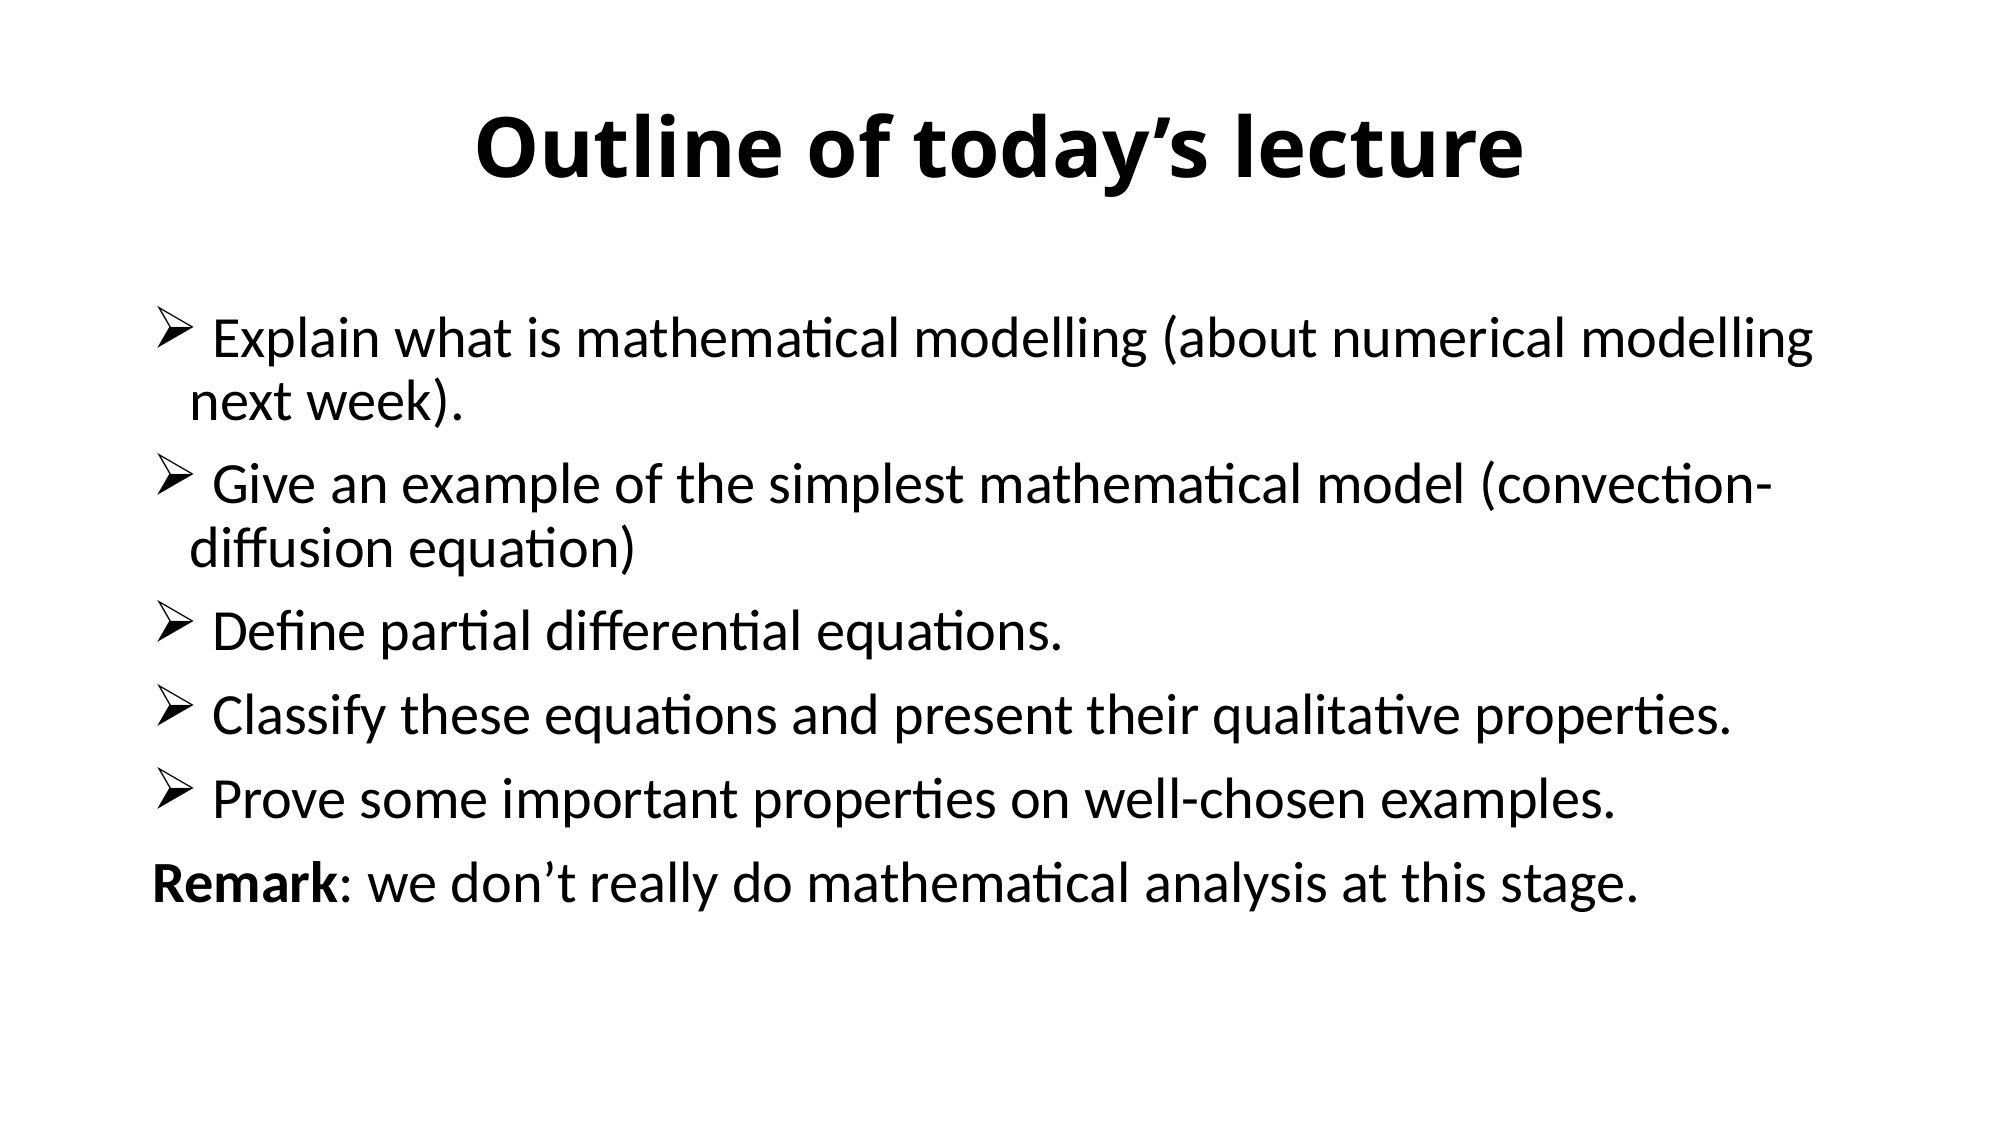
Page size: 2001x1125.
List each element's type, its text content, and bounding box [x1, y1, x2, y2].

title Outline of today’s lecture [137, 59, 1863, 241]
list Explain what is mathematical modelling (about numerical modelling next week). Give an example of the simplest mathematical model (convection-diffusion equation) Define partial differential equations. Classify these equations and present their qualitative properties. Prove some important properties on well-chosen examples. Remark: we don’t really do mathematical analysis at this stage. [137, 299, 1863, 1014]
